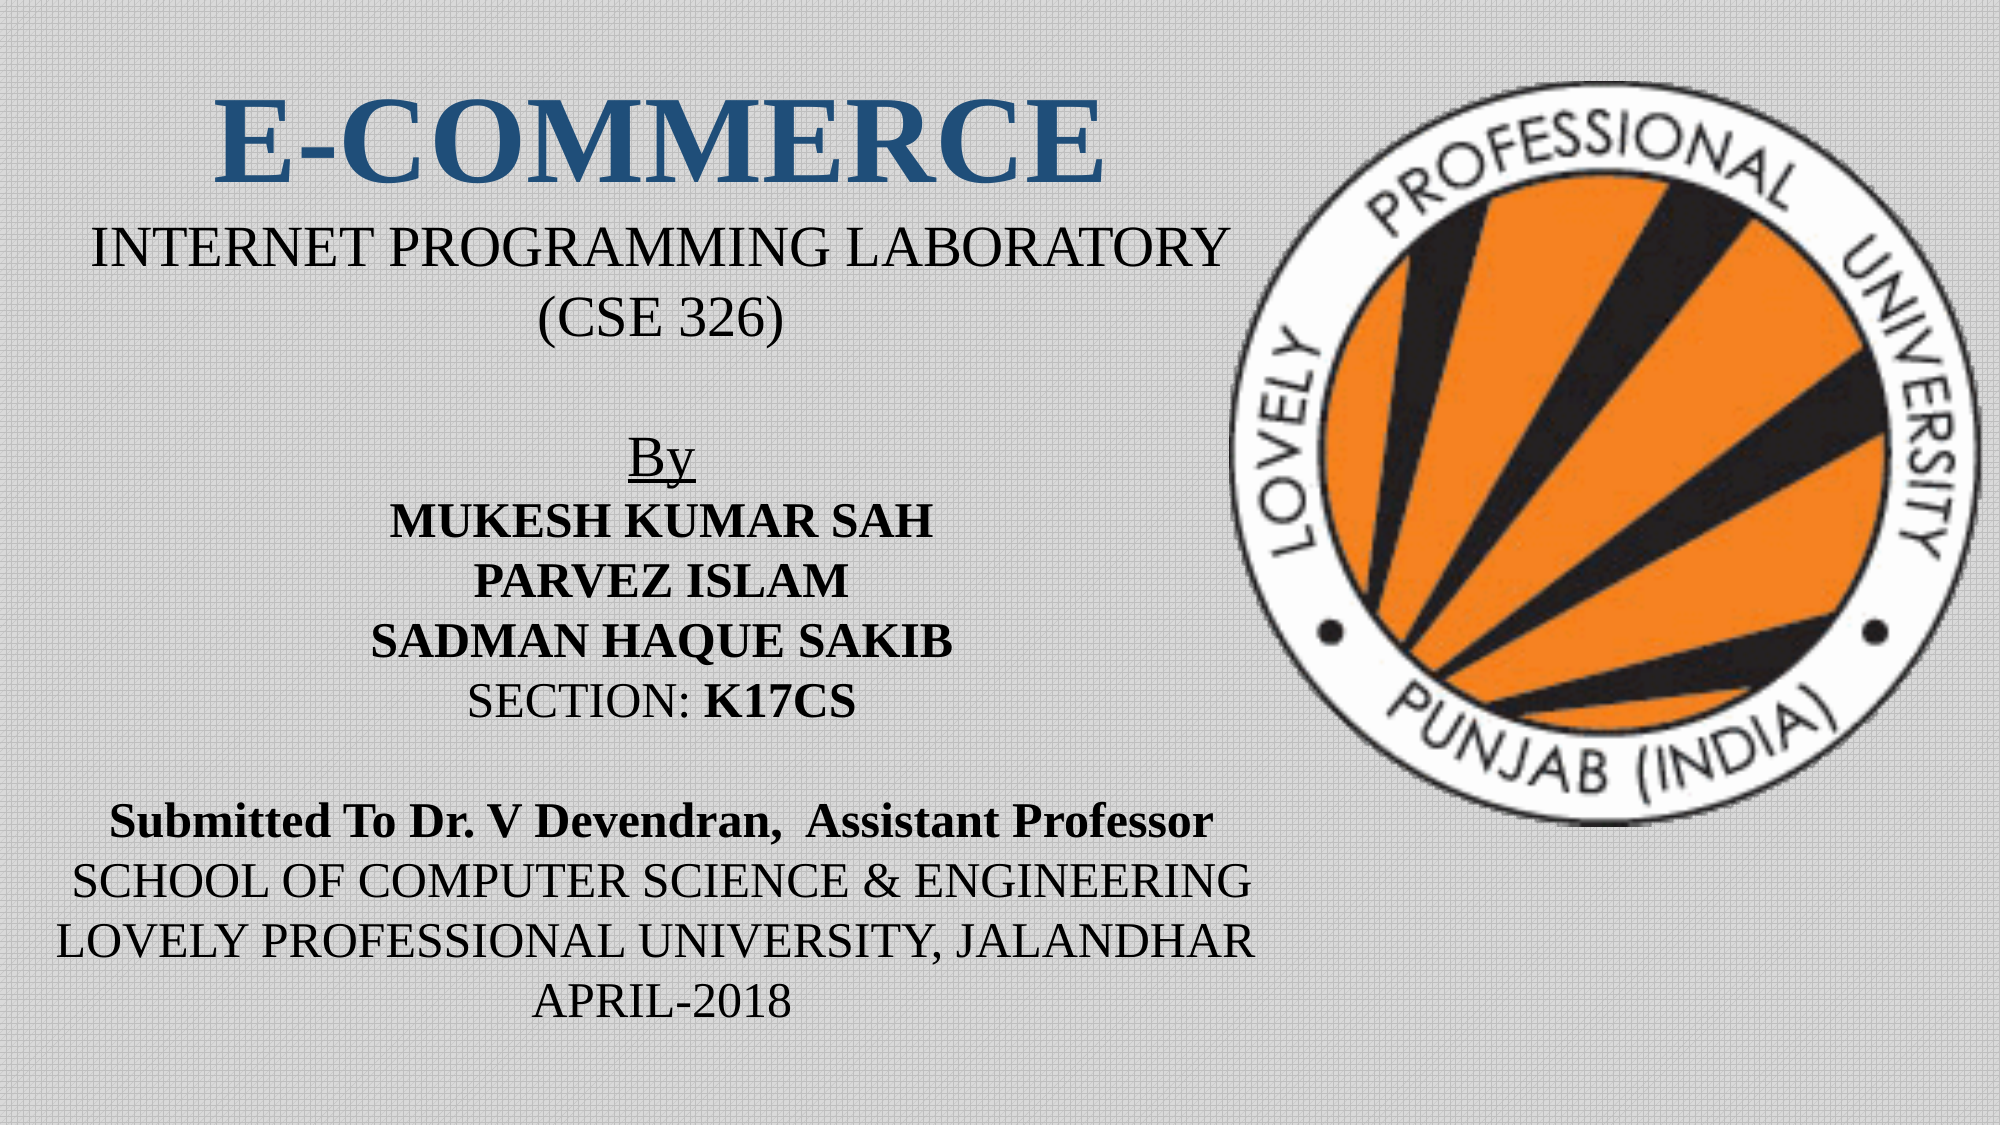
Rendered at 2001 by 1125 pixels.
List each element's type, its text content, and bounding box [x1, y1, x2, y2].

title E-COMMERCE INTERNET PROGRAMMING LABORATORY (CSE 326) By MUKESH KUMAR SAH PARVEZ ISLAM SADMAN HAQUE SAKIB SECTION: K17CS Submitted To Dr. V Devendran, Assistant Professor SCHOOL OF COMPUTER SCIENCE & ENGINEERING LOVELY PROFESSIONAL UNIVERSITY, JALANDHAR APRIL-2018 [0, 0, 1361, 1125]
picture [1229, 81, 1986, 827]
